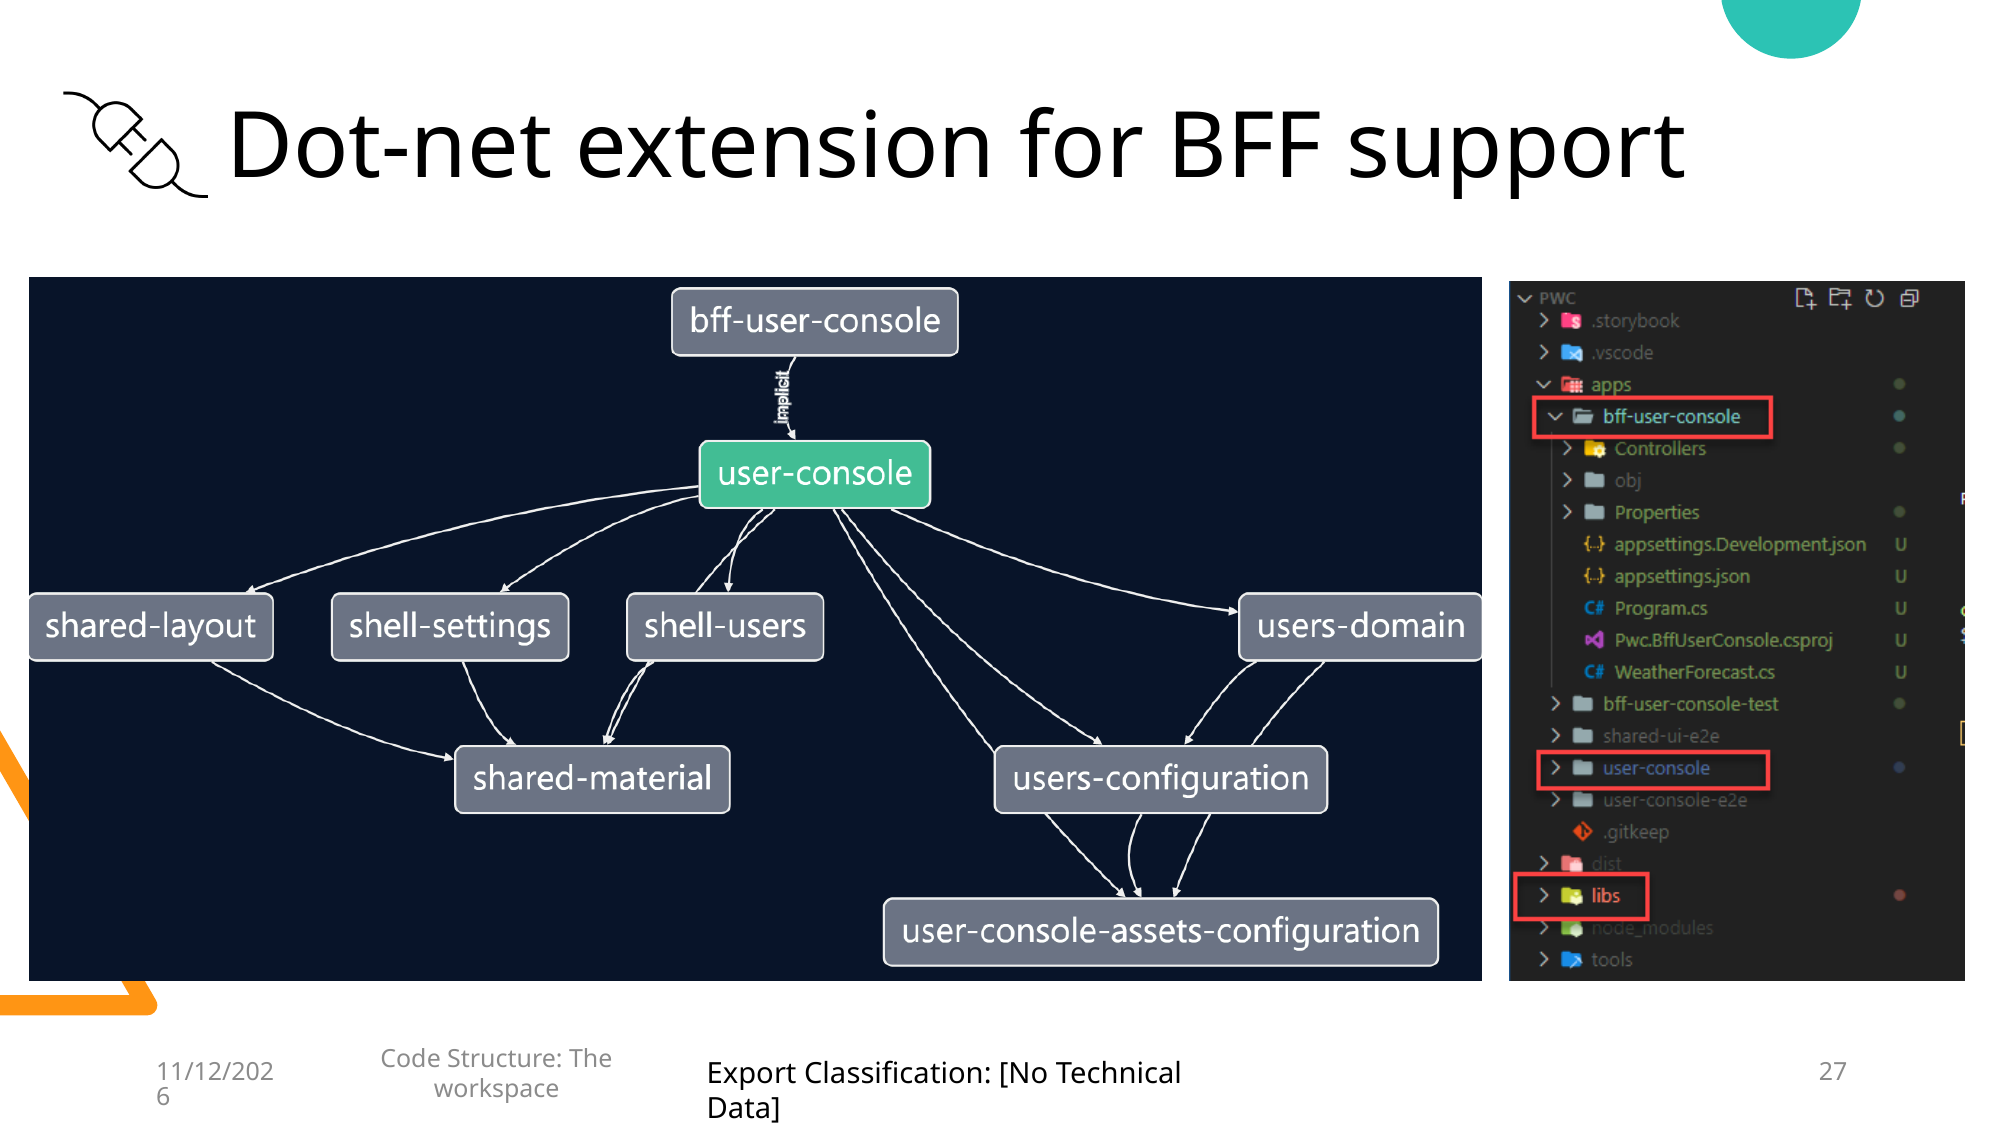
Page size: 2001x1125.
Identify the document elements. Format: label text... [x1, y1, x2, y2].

title Dot-net extension for BFF support [210, 38, 2000, 257]
footer Code Structure: The workspace [301, 1042, 692, 1103]
picture [1509, 281, 1965, 981]
picture [29, 277, 1482, 981]
picture [60, 69, 211, 220]
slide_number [141, 1042, 301, 1103]
slide_number 27 [1412, 1042, 1863, 1103]
